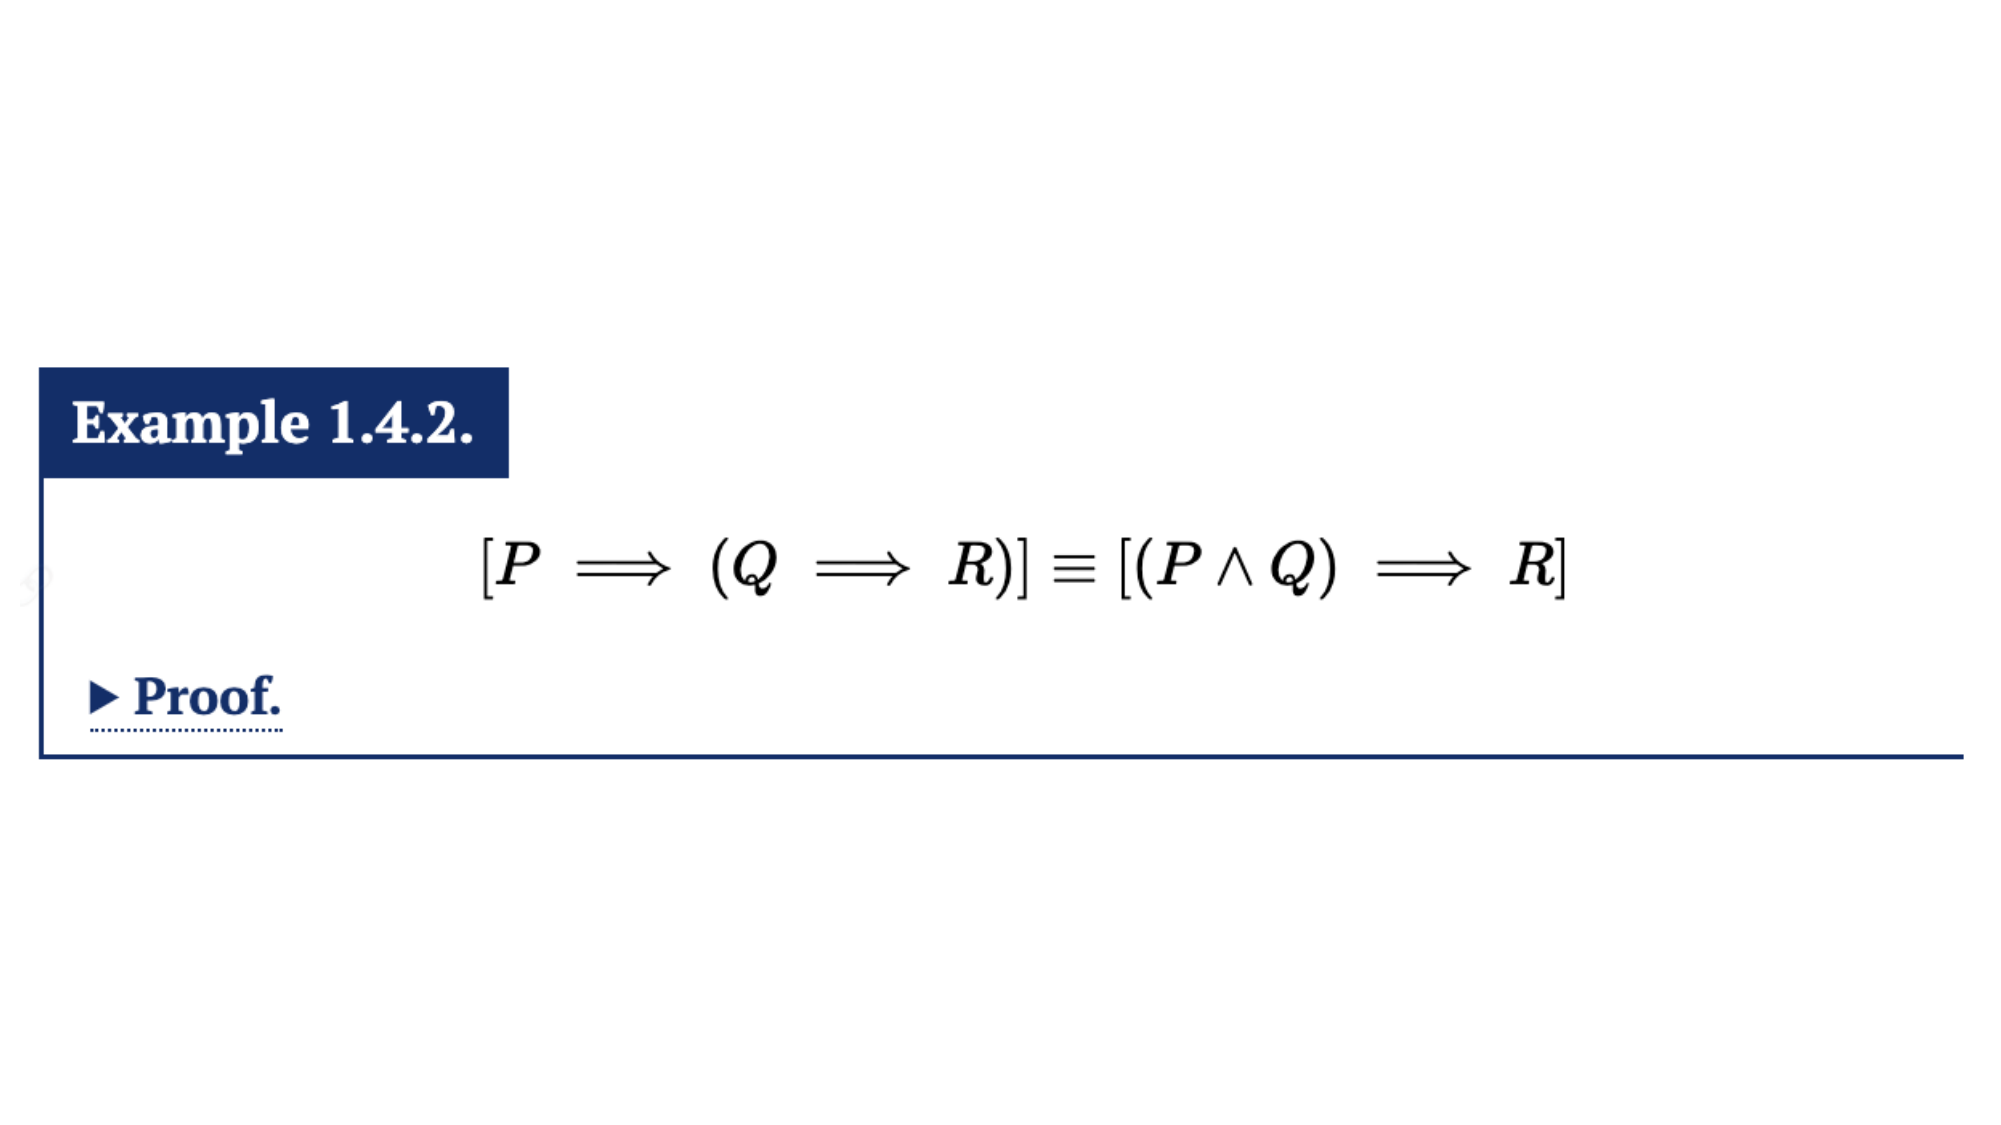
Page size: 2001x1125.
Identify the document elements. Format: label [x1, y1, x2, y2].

picture [20, 350, 1980, 775]
